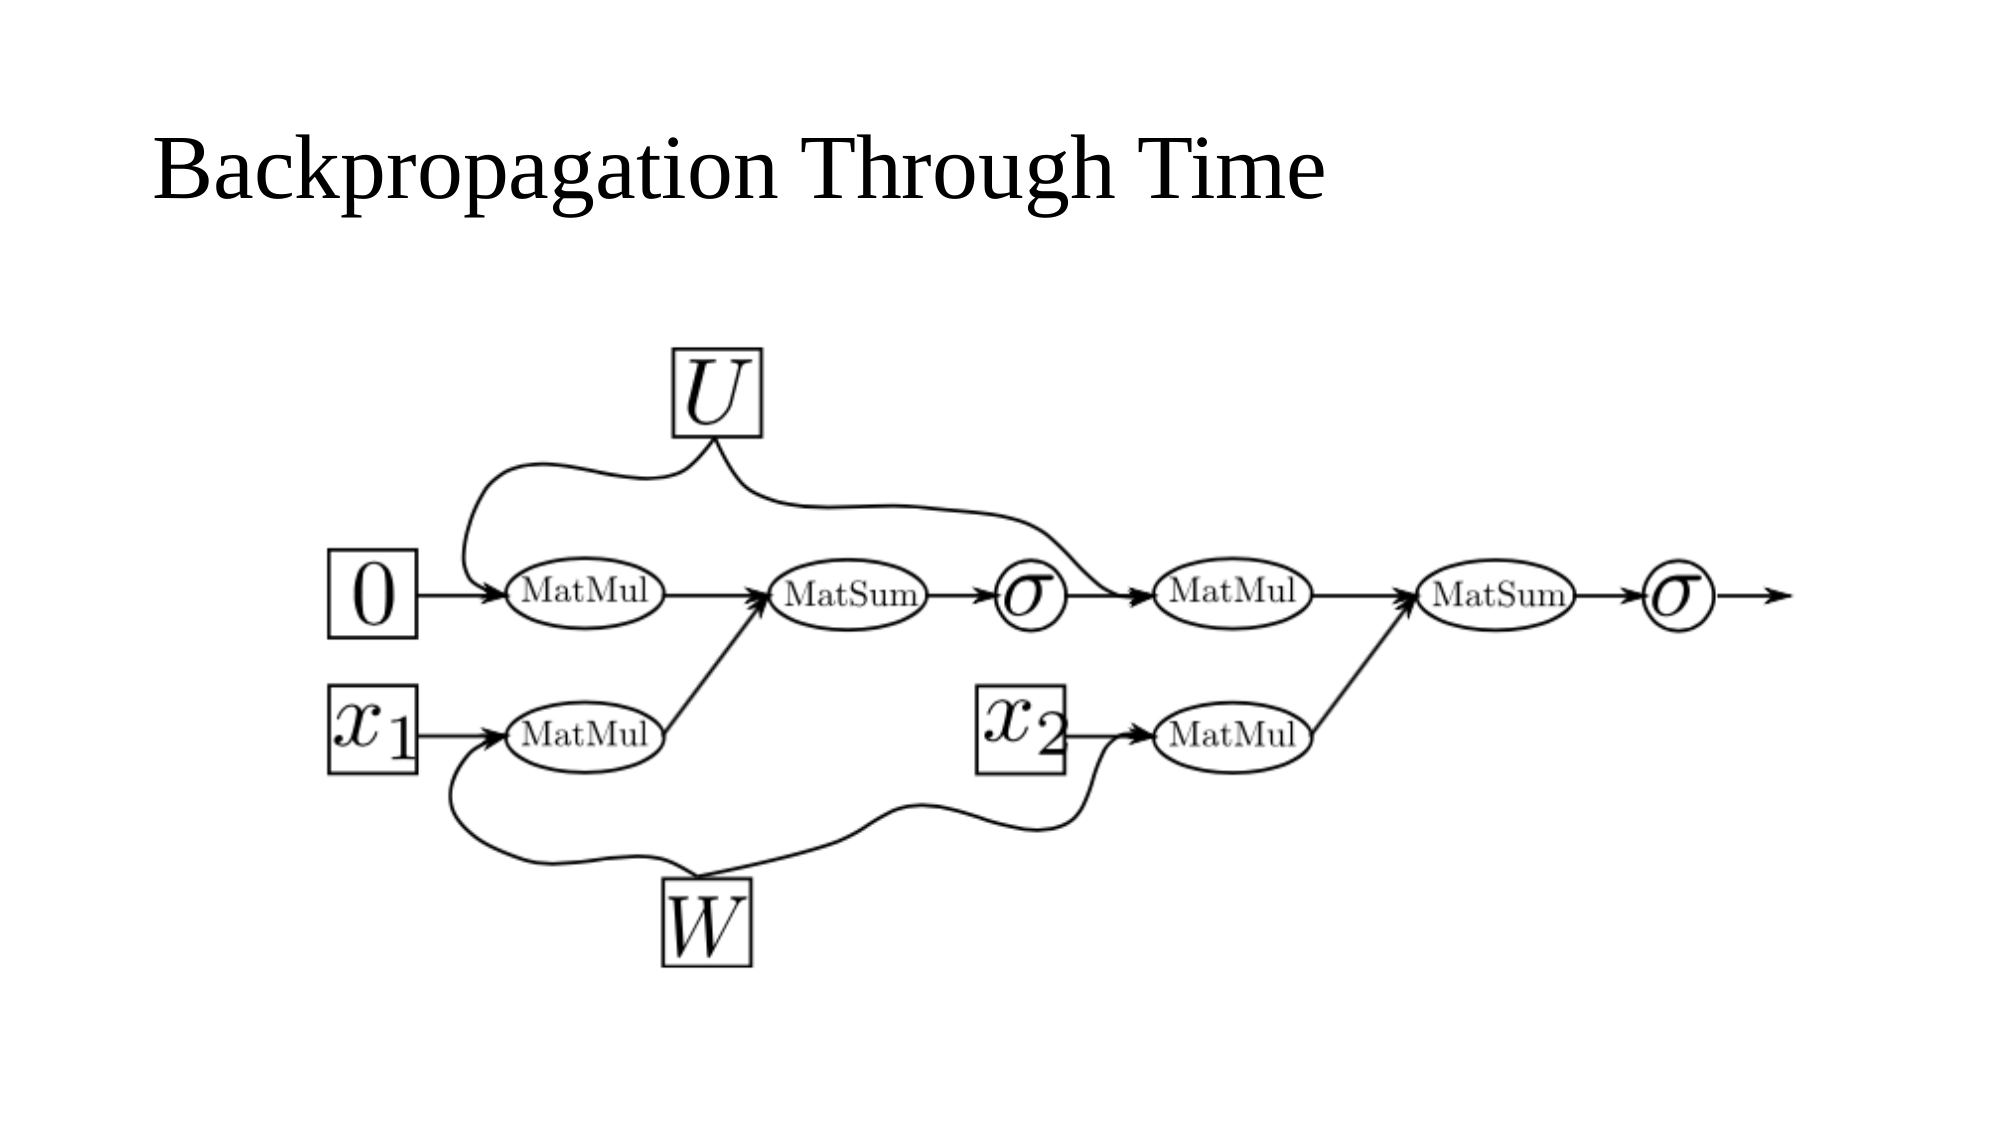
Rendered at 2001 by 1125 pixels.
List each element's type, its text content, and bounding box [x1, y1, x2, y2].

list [137, 322, 1863, 990]
title Backpropagation Through Time [137, 59, 1863, 278]
